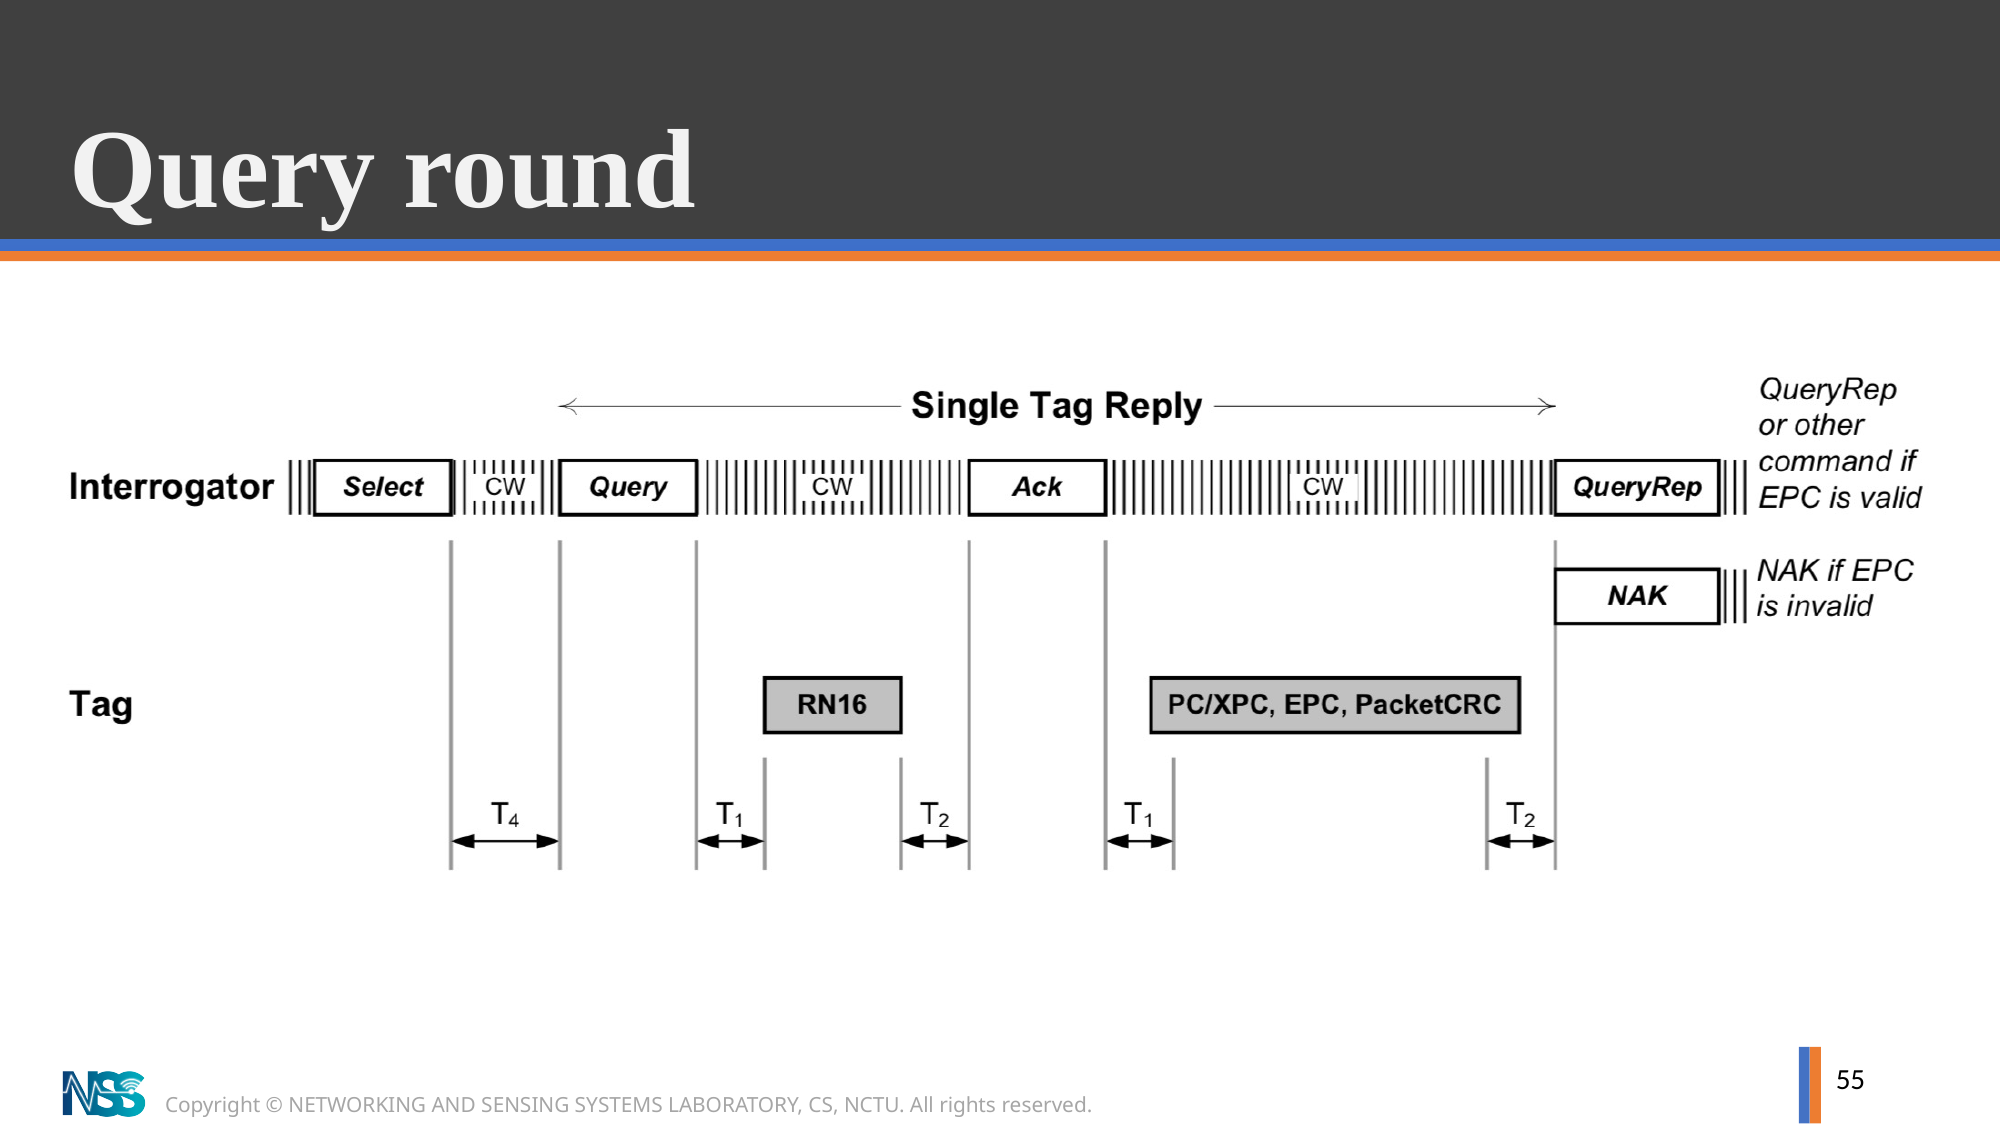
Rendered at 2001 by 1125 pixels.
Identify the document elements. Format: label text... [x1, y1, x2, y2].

slide_number 55 [1821, 1046, 1945, 1107]
title Query round [55, 56, 1945, 240]
picture [55, 1067, 151, 1125]
picture [50, 347, 1949, 939]
